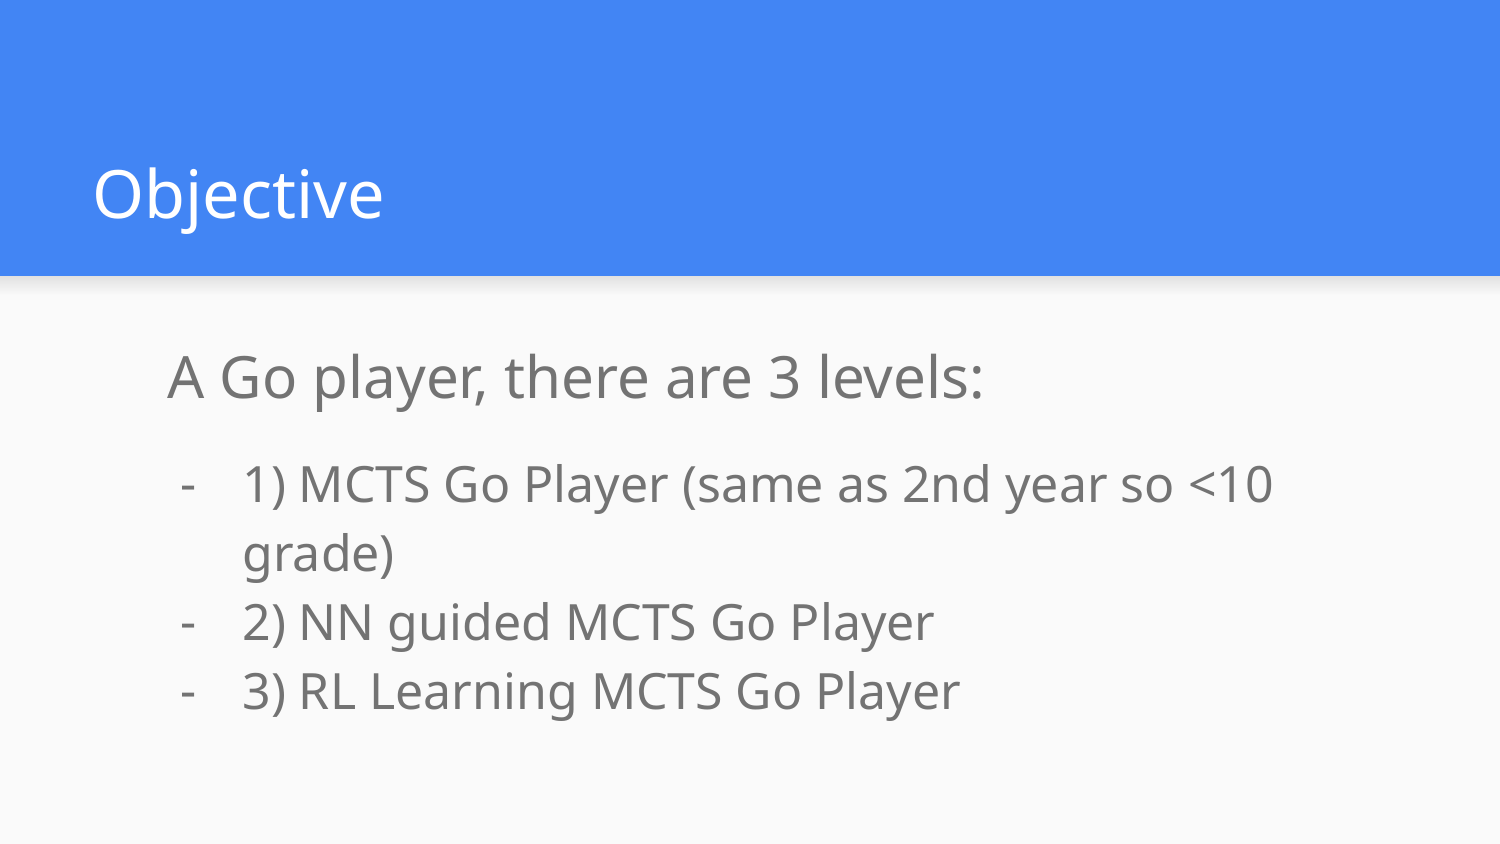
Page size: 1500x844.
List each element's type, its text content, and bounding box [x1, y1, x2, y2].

list A Go player, there are 3 levels: 1) MCTS Go Player (same as 2nd year so <10 grade) 2) NN guided MCTS Go Player 3) RL Learning MCTS Go Player [77, 314, 1427, 760]
title Objective [77, 121, 1427, 248]
